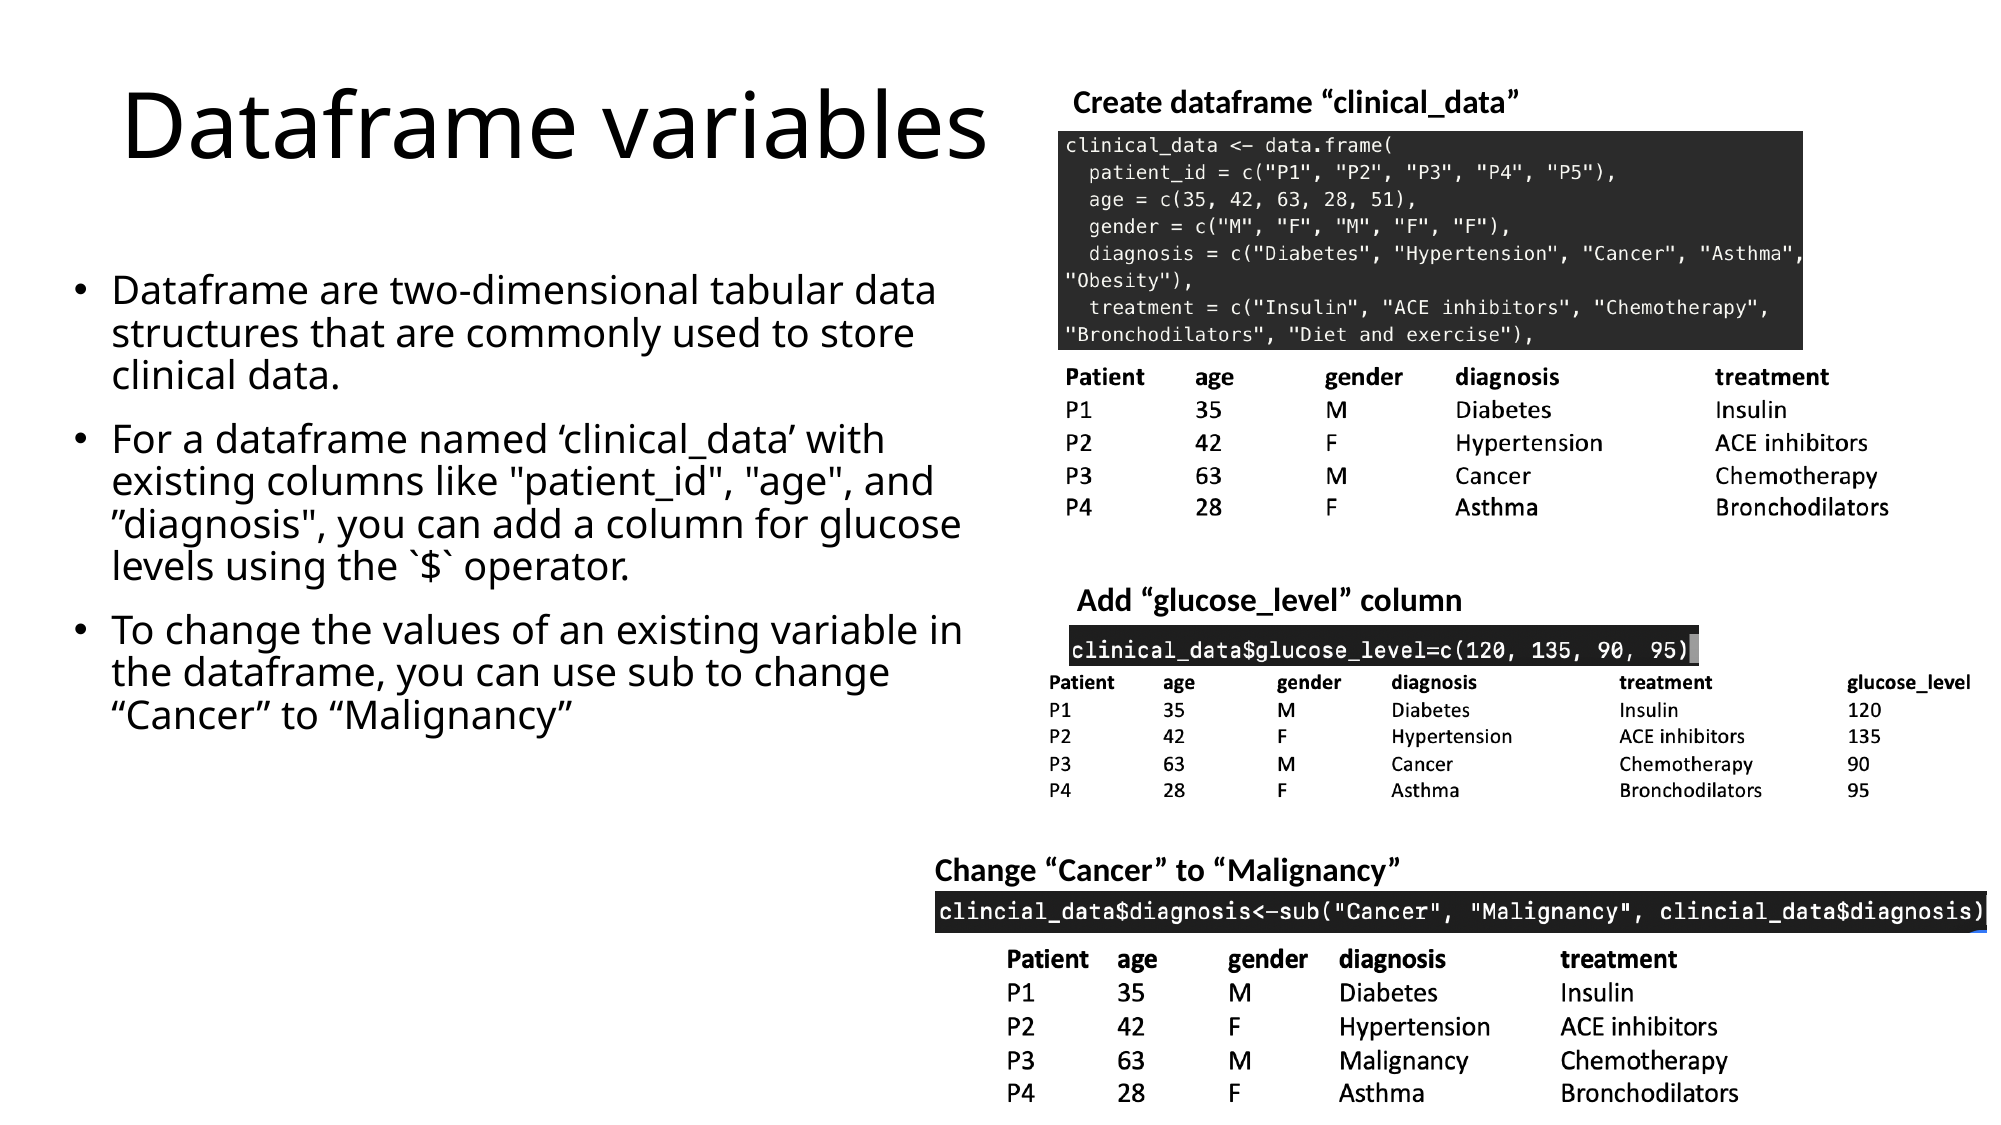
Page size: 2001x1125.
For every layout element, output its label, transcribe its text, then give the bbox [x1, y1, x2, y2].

title Dataframe variables [105, 19, 1831, 238]
picture [1054, 131, 1918, 530]
picture [1045, 667, 1975, 810]
text_box Change “Cancer” to “Malignancy” [920, 840, 1711, 895]
list Dataframe are two-dimensional tabular data structures that are commonly used to store clinical data. For a dataframe named ‘clinical_data’ with existing columns like "patient_id", "age", and ”diagnosis", you can add a column for glucose levels using the `$` operator. To change the values of an existing variable in the dataframe, you can use sub to change “Cancer” to “Malignancy” [58, 262, 1004, 977]
picture [1069, 625, 1699, 666]
text_box Add “glucose_level” column [1062, 570, 1569, 626]
text_box Create dataframe “clinical_data” [1058, 73, 1633, 128]
picture [935, 891, 1987, 933]
picture [999, 942, 1741, 1110]
